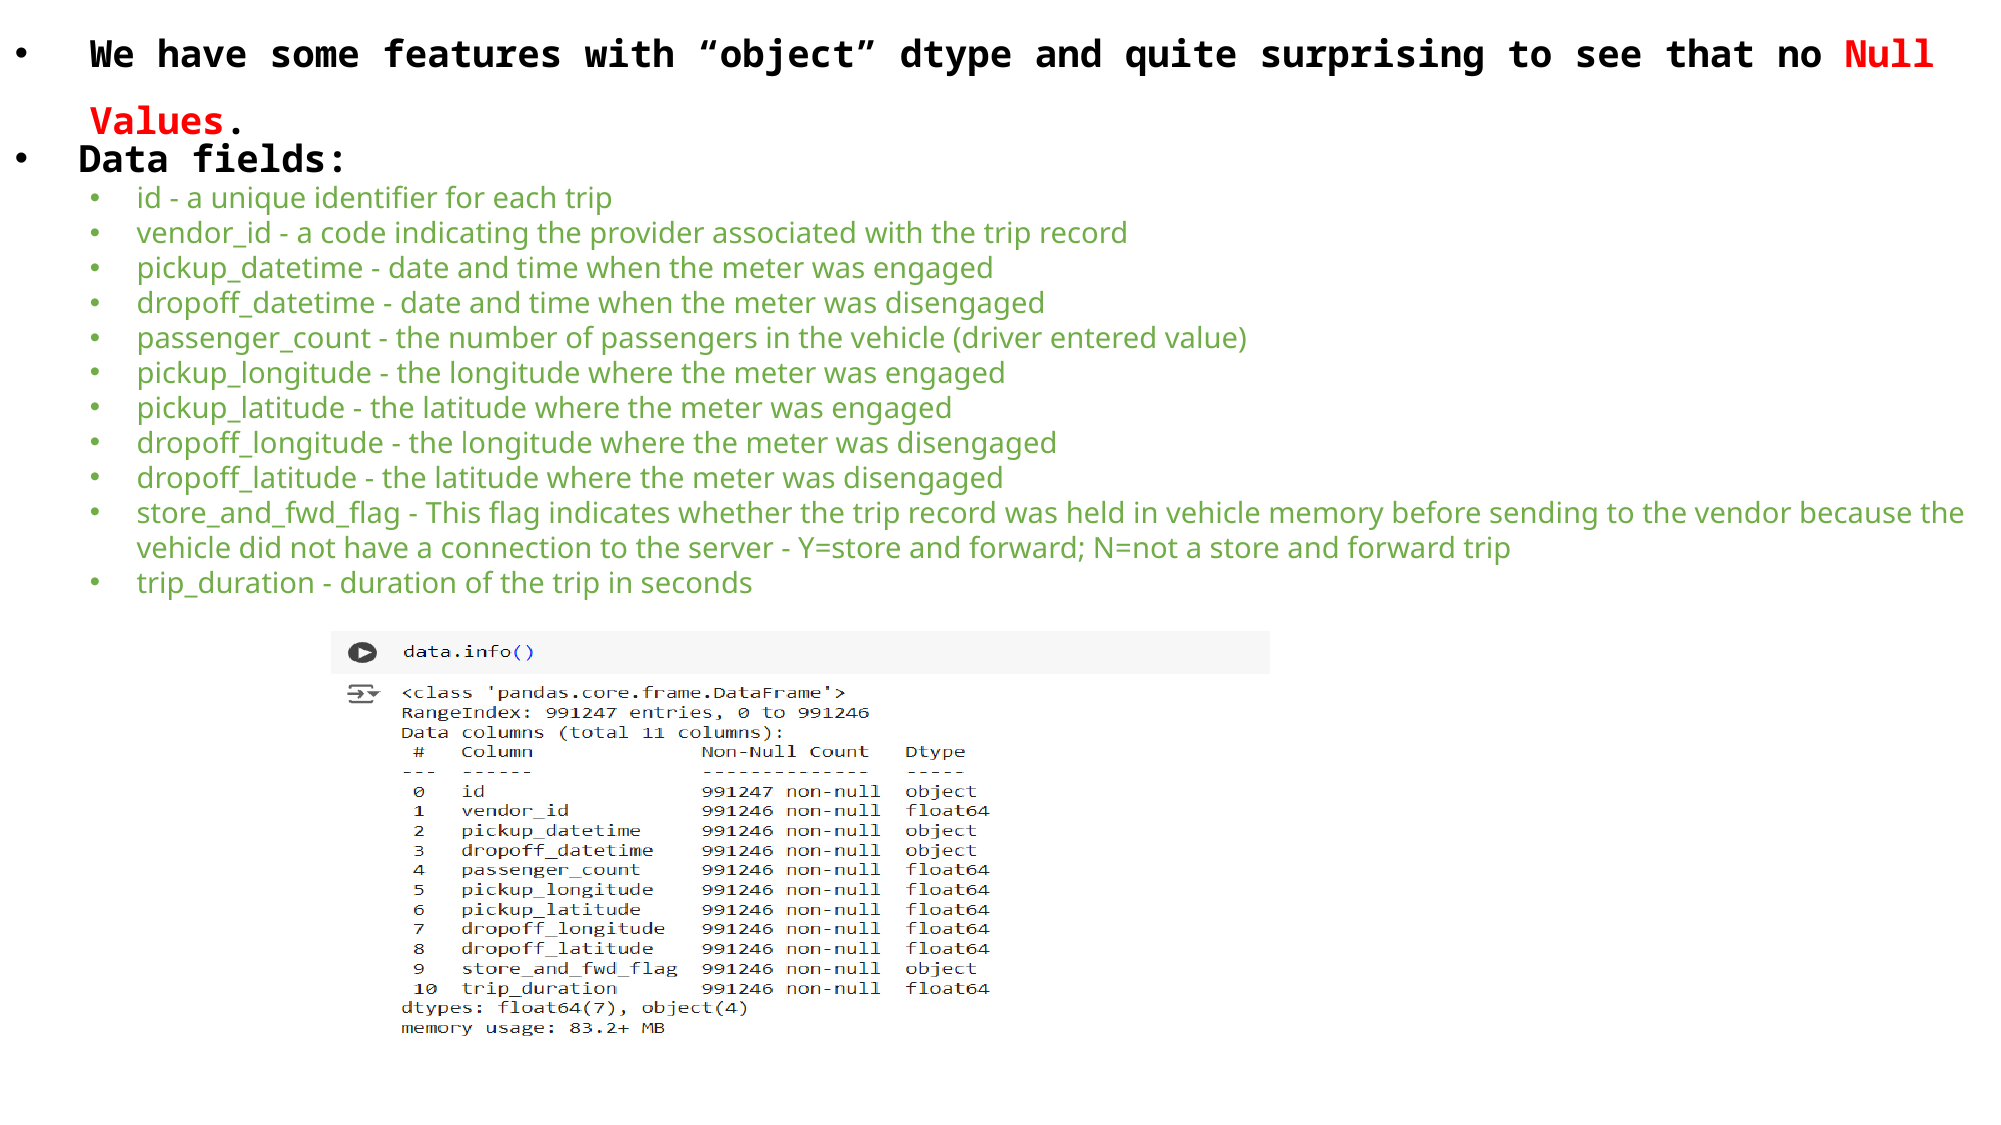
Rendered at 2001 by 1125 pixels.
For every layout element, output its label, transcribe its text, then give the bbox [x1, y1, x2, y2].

text_box We have some features with “object” dtype and quite surprising to see that no Null Values. [0, 0, 2000, 127]
picture [320, 631, 1270, 1055]
text_box Data fields: id - a unique identifier for each trip vendor_id - a code indicating the provider associated with the trip record pickup_datetime - date and time when the meter was engaged dropoff_datetime - date and time when the meter was disengaged passenger_count - the number of passengers in the vehicle (driver entered value) pickup_longitude - the longitude where the meter was engaged pickup_latitude - the latitude where the meter was engaged dropoff_longitude - the longitude where the meter was disengaged dropoff_latitude - the latitude where the meter was disengaged store_and_fwd_flag - This flag indicates whether the trip record was held in vehicle memory before sending to the vendor because the vehicle did not have a connection to the server - Y=store and forward; N=not a store and forward trip trip_duration - duration of the trip in seconds [0, 127, 2000, 674]
